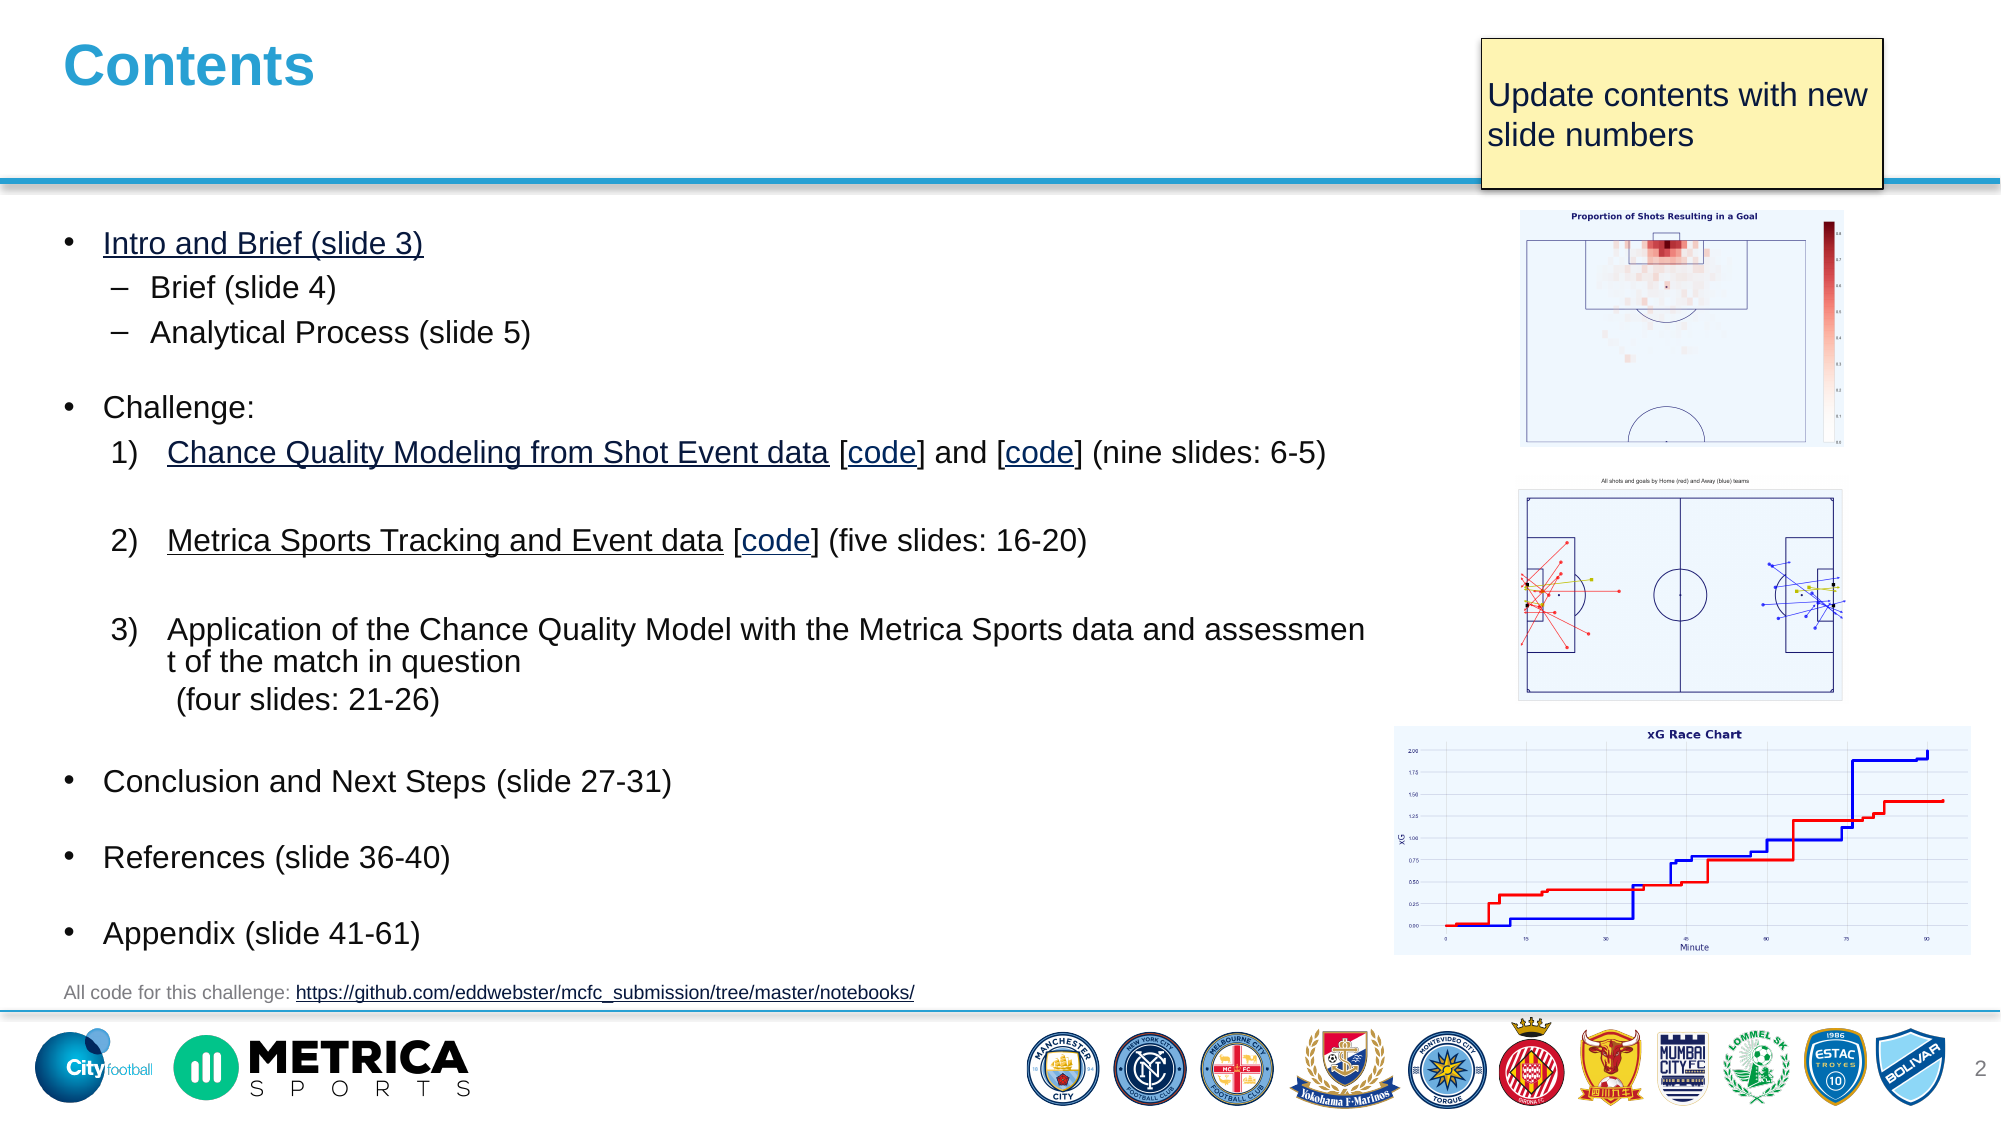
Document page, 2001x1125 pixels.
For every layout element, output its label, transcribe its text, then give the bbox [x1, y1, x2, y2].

picture [1515, 475, 1850, 704]
text_box Intro and Brief (slide 3) Brief (slide 4) Analytical Process (slide 5) Challenge: Chance Quality Modeling from Shot Event data [code] and [code] (nine slides: 6-5) Metrica Sports Tracking and Event data [code] (five slides: 16-20) Application of the Chance Quality Model with the Metrica Sports data and assessment of the match in question (four slides: 21-26) Conclusion and Next Steps (slide 27-31) References (slide 36-40) Appendix (slide 41-61) [63, 222, 1377, 958]
picture [1026, 1017, 1487, 1109]
picture [1393, 725, 1971, 955]
list Contents [63, 26, 1710, 105]
picture [1498, 1017, 1709, 1106]
picture [1520, 210, 1845, 447]
text_box Update contents with new slide numbers [1481, 38, 1884, 190]
slide_number 2 [1936, 1044, 1987, 1091]
text_box All code for this challenge: https://github.com/eddwebster/mcfc_submission/tree/master/notebooks/ [63, 976, 1937, 1004]
picture [1718, 1028, 1795, 1106]
picture [1804, 1028, 1867, 1106]
picture [160, 1027, 483, 1108]
picture [35, 1028, 152, 1103]
picture [1875, 1028, 1946, 1106]
